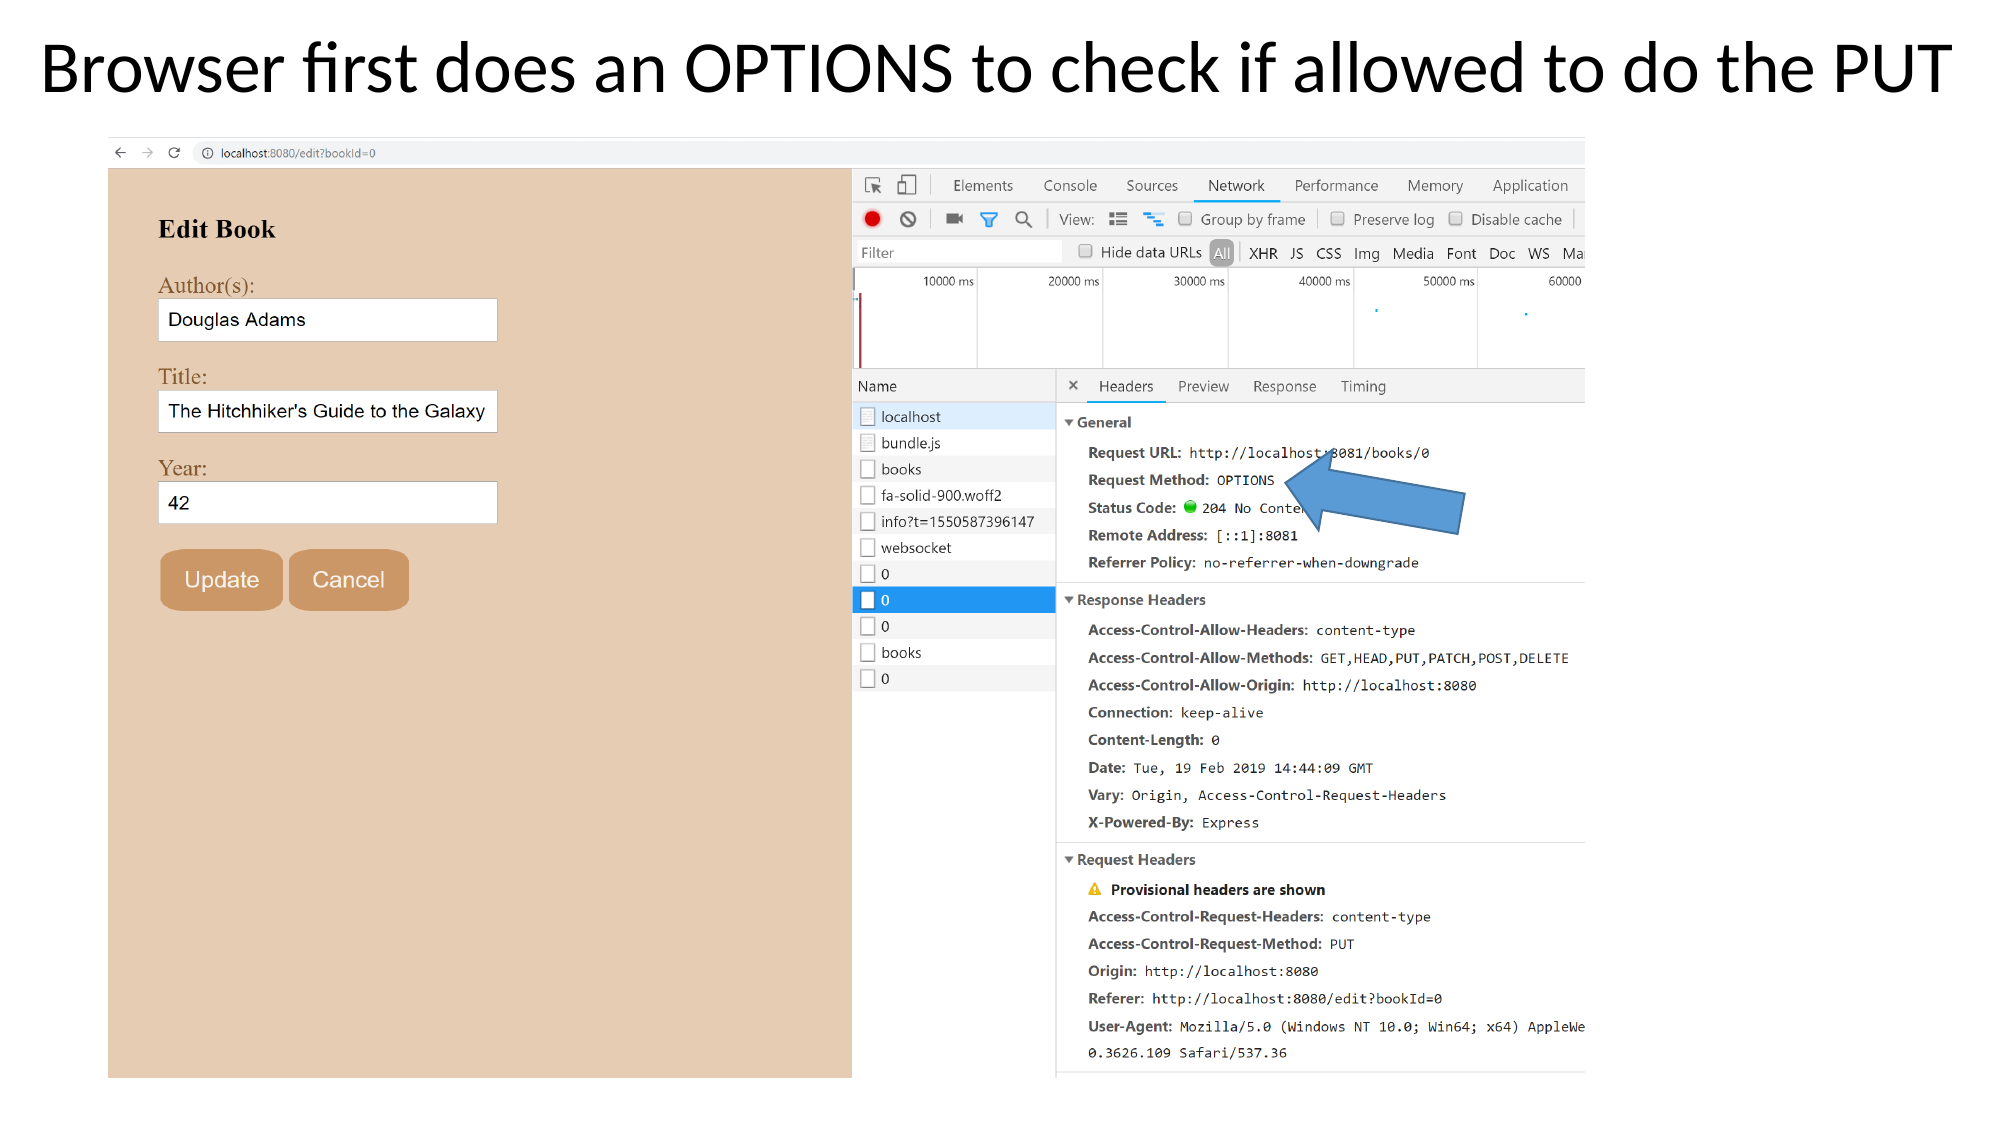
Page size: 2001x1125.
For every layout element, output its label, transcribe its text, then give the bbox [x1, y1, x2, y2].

picture [108, 137, 1585, 1078]
list Browser first does an OPTIONS to check if allowed to do the PUT [25, 21, 1977, 118]
